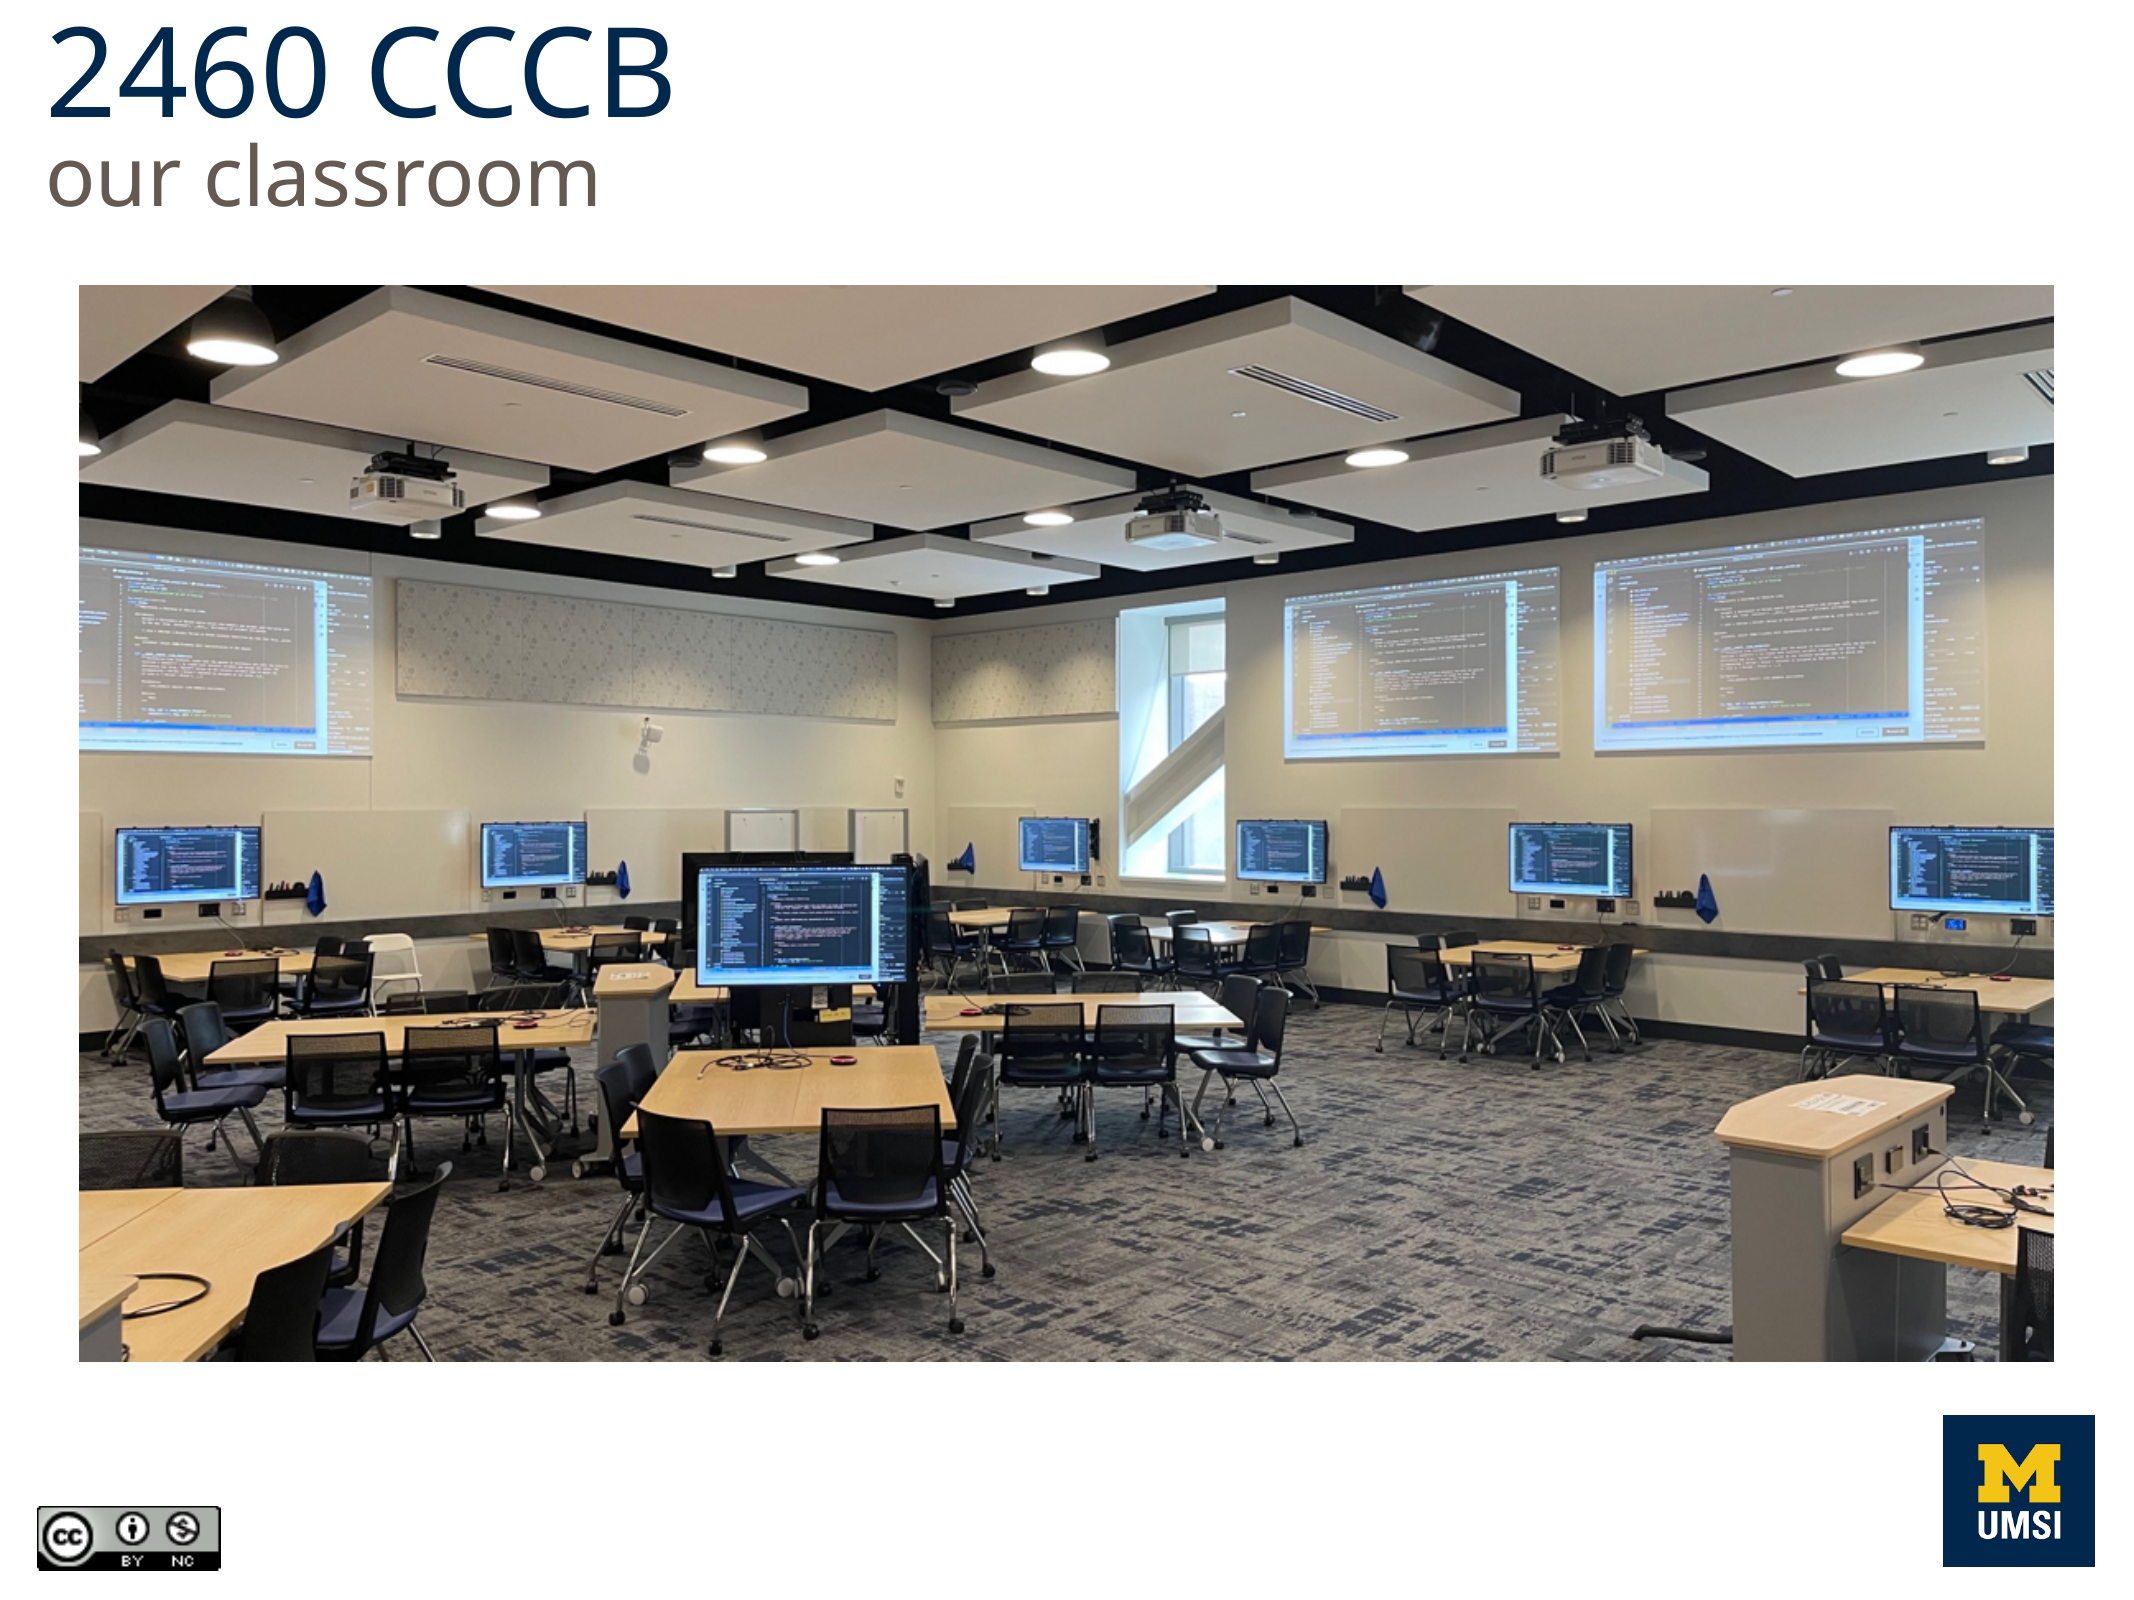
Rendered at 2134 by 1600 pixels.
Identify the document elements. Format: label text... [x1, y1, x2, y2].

picture [79, 285, 2054, 1362]
picture [1943, 1415, 2095, 1567]
list 2460 CCCB [36, 0, 2097, 112]
picture [37, 1506, 221, 1571]
list our classroom [36, 112, 2097, 232]
